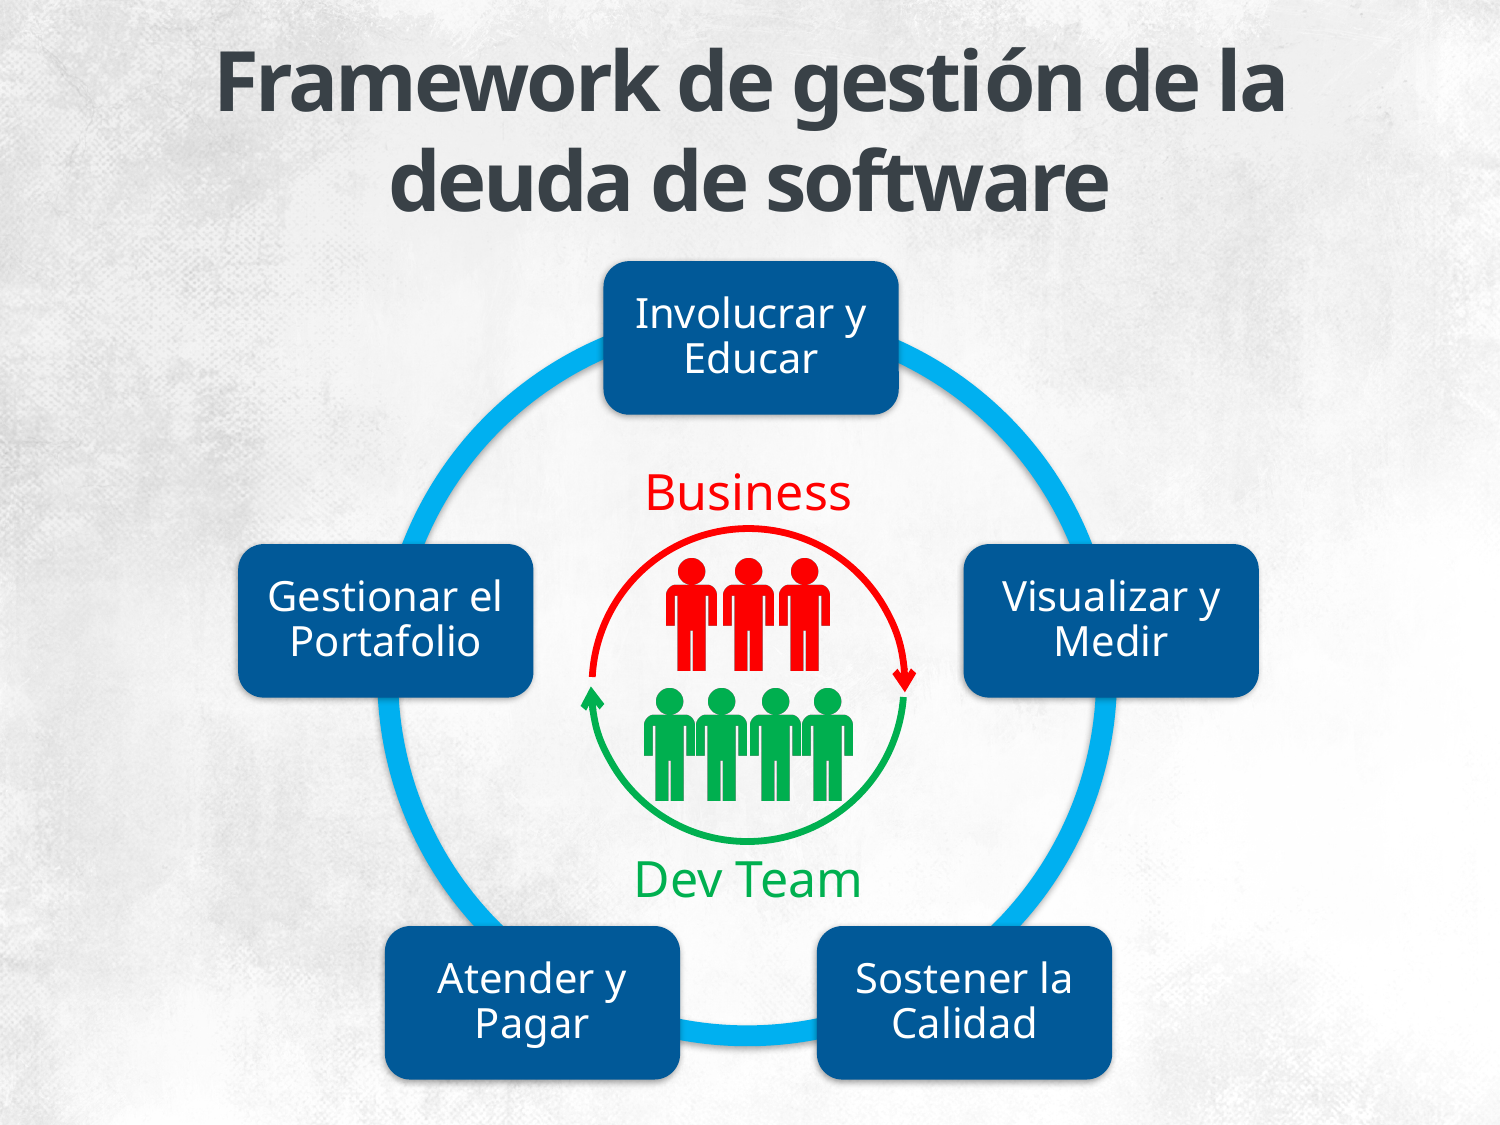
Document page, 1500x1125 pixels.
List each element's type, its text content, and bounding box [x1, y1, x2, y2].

picture [0, 0, 1500, 1125]
text_box [584, 685, 760, 799]
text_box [963, 543, 1260, 698]
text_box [816, 925, 1113, 1080]
text_box [385, 347, 1109, 1039]
text_box [857, 693, 905, 797]
text_box Business [629, 452, 867, 528]
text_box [384, 925, 681, 1080]
text_box Framework de gestión de la deuda de software [74, 78, 1425, 179]
text_box [591, 528, 913, 693]
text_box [237, 543, 534, 698]
text_box Dev Team [618, 839, 879, 915]
text_box [650, 809, 845, 839]
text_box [603, 260, 899, 415]
